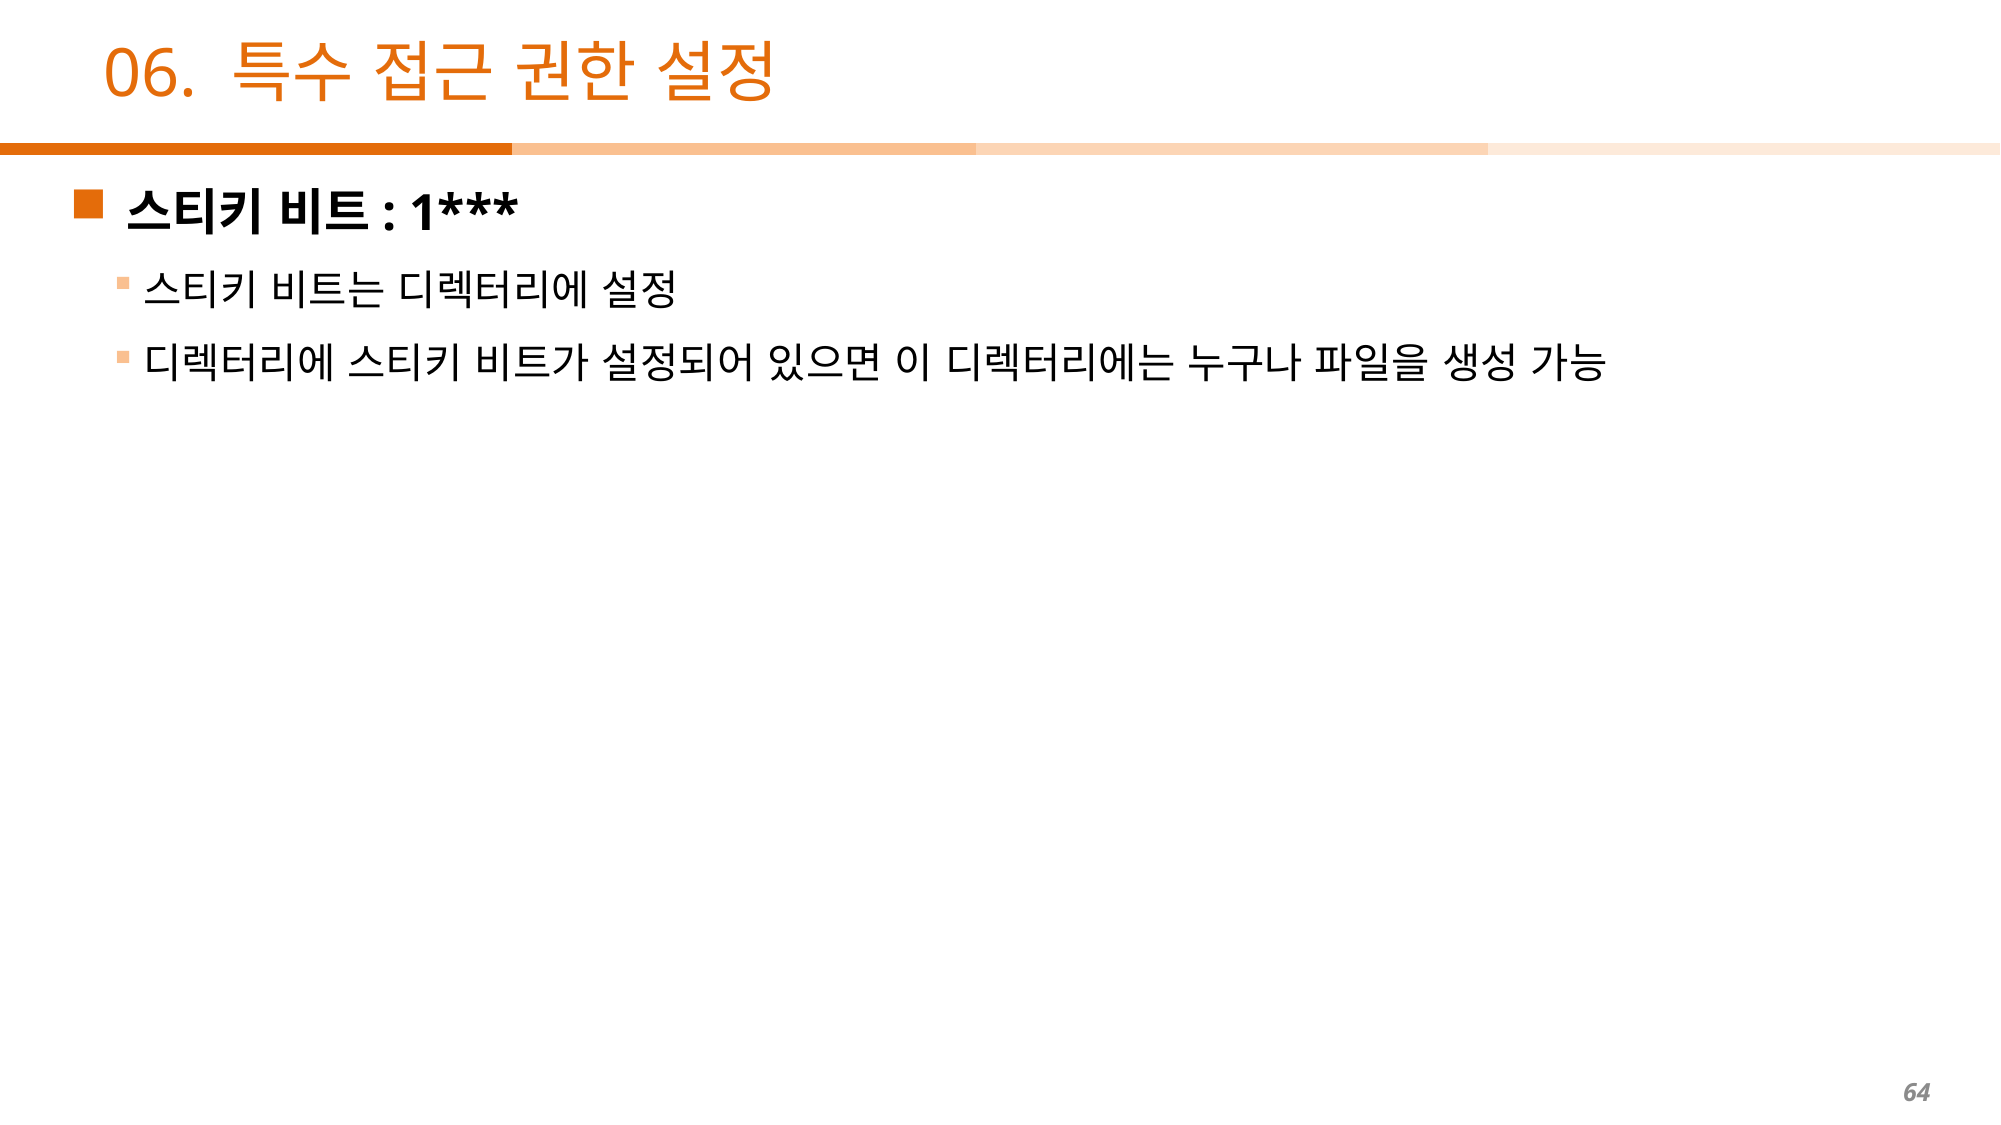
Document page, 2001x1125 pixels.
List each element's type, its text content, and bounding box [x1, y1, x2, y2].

list 스티키 비트: 1*** 스티키 비트는 디렉터리에 설정 디렉터리에 스티키 비트가 설정되어 있으면 이 디렉터리에는 누구나 파일을 생성 가능 [54, 160, 1887, 1067]
title 06. 특수 접근 권한 설정 [88, 18, 1920, 122]
